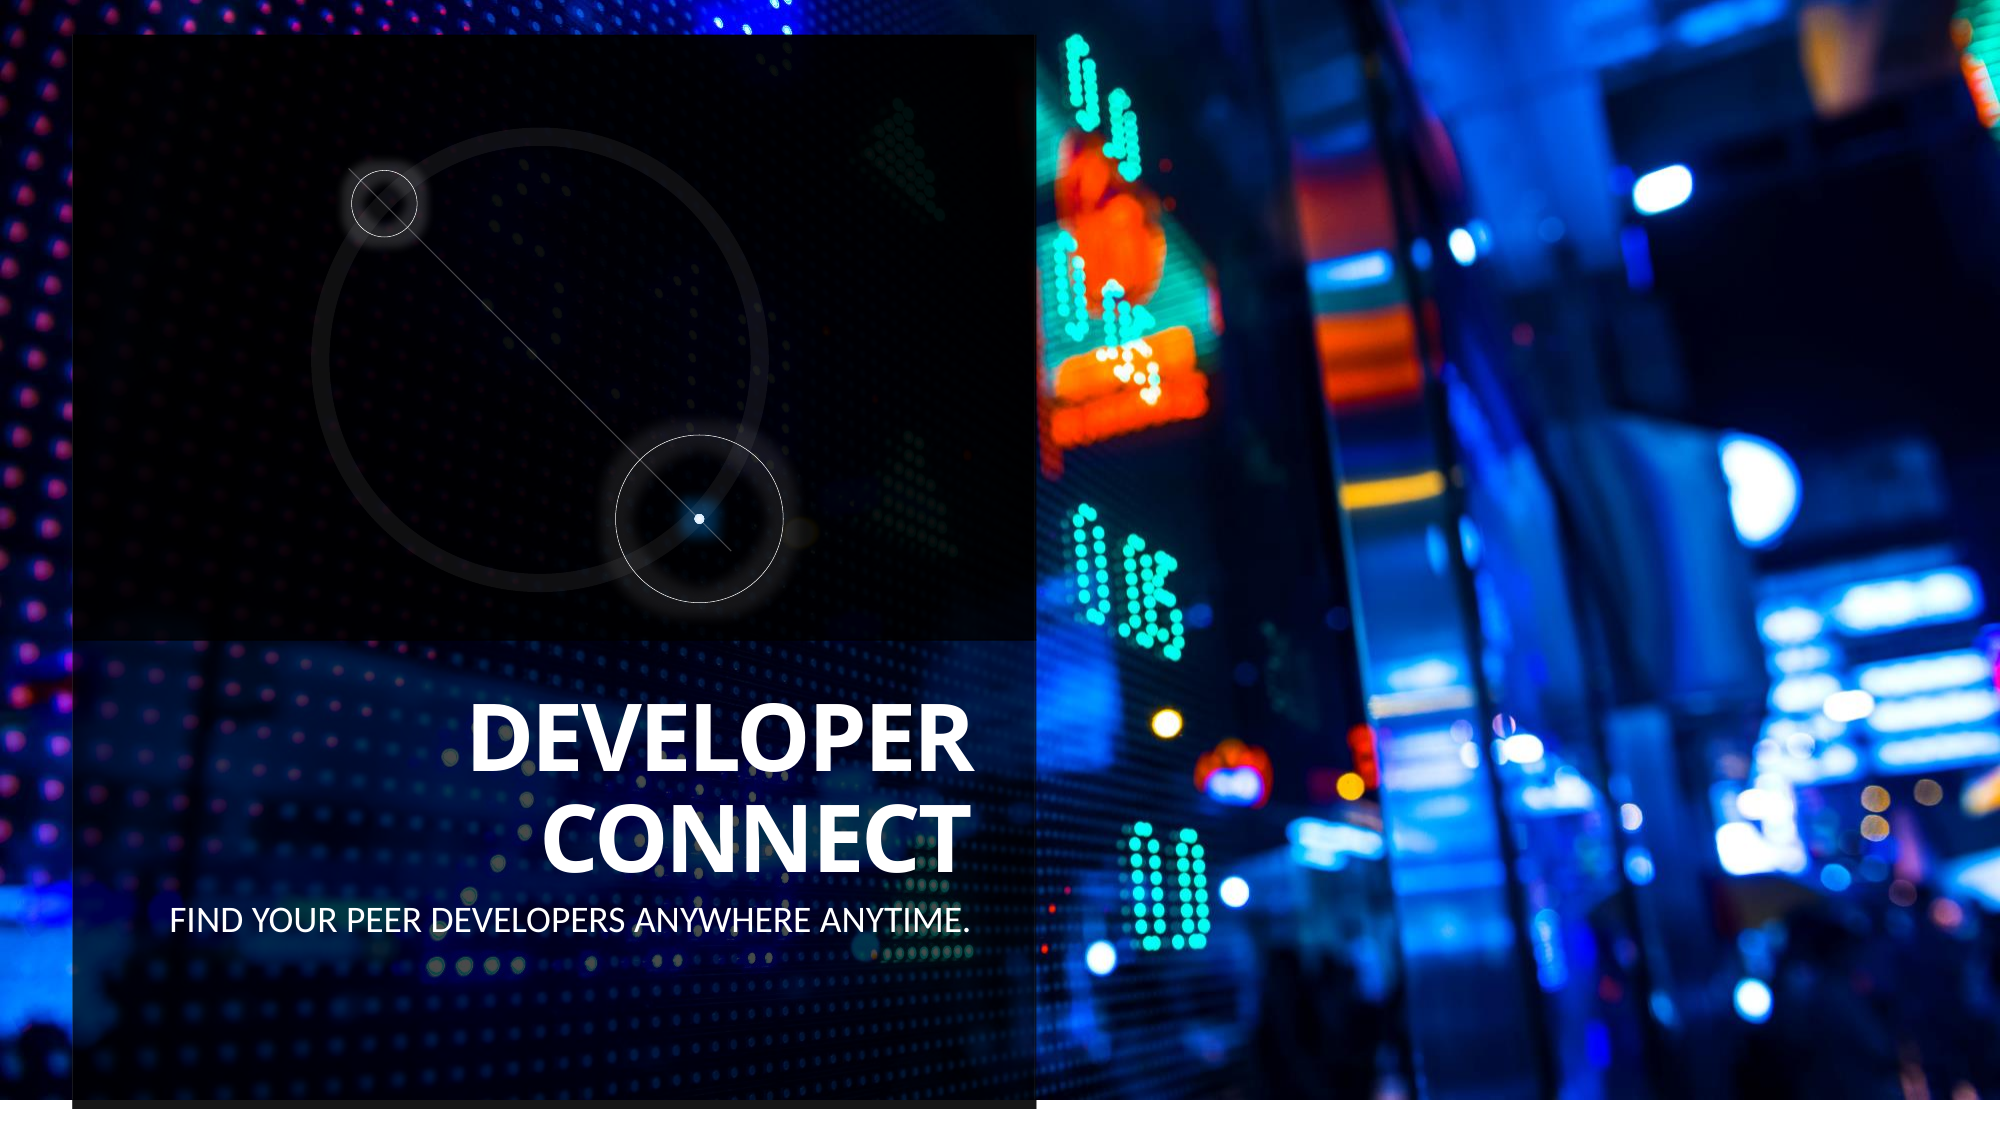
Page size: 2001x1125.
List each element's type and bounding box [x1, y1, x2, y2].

text_box [71, 1100, 1037, 1110]
text_box [615, 434, 784, 603]
text_box [320, 136, 760, 583]
picture [0, 0, 2000, 1100]
